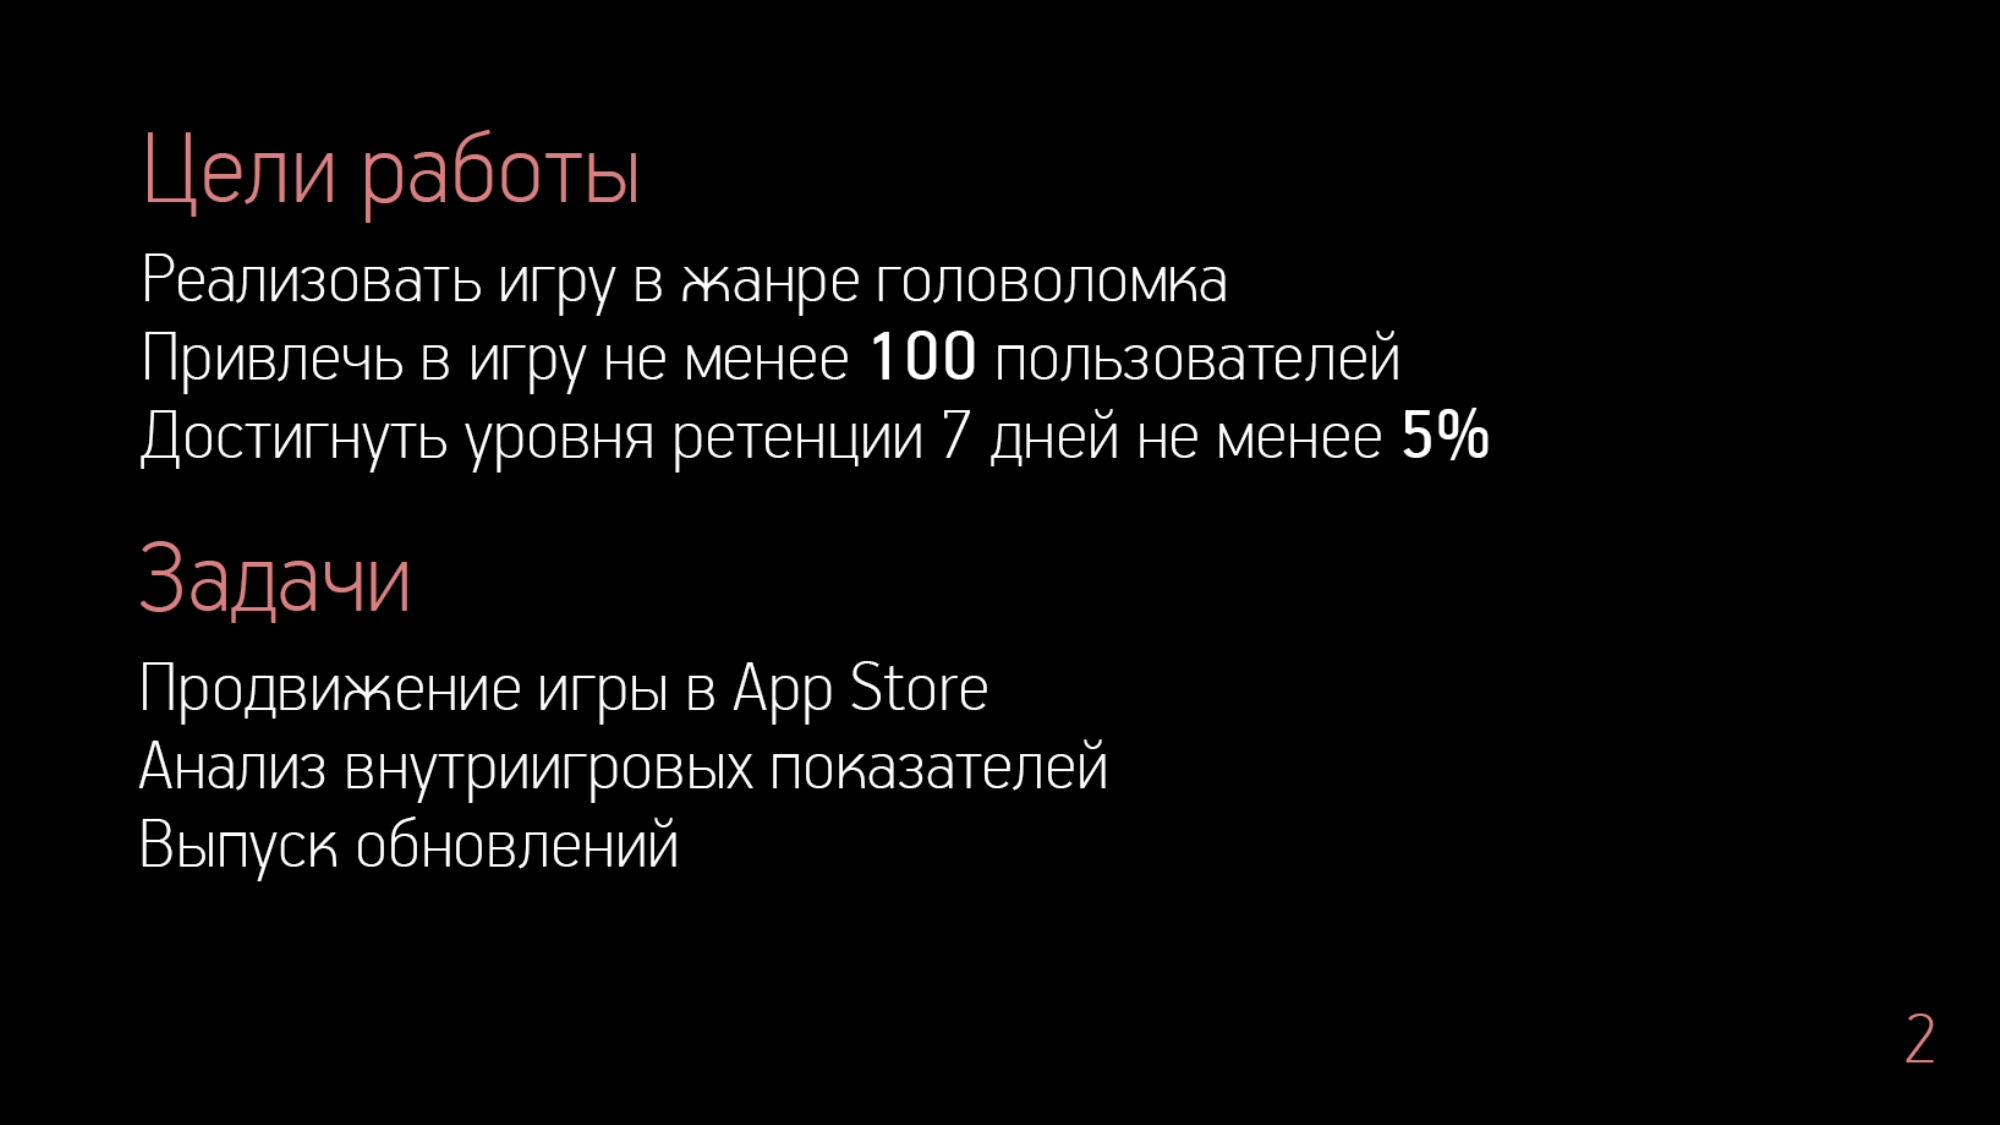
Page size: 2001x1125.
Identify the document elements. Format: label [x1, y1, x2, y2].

list [0, 0, 2000, 1125]
